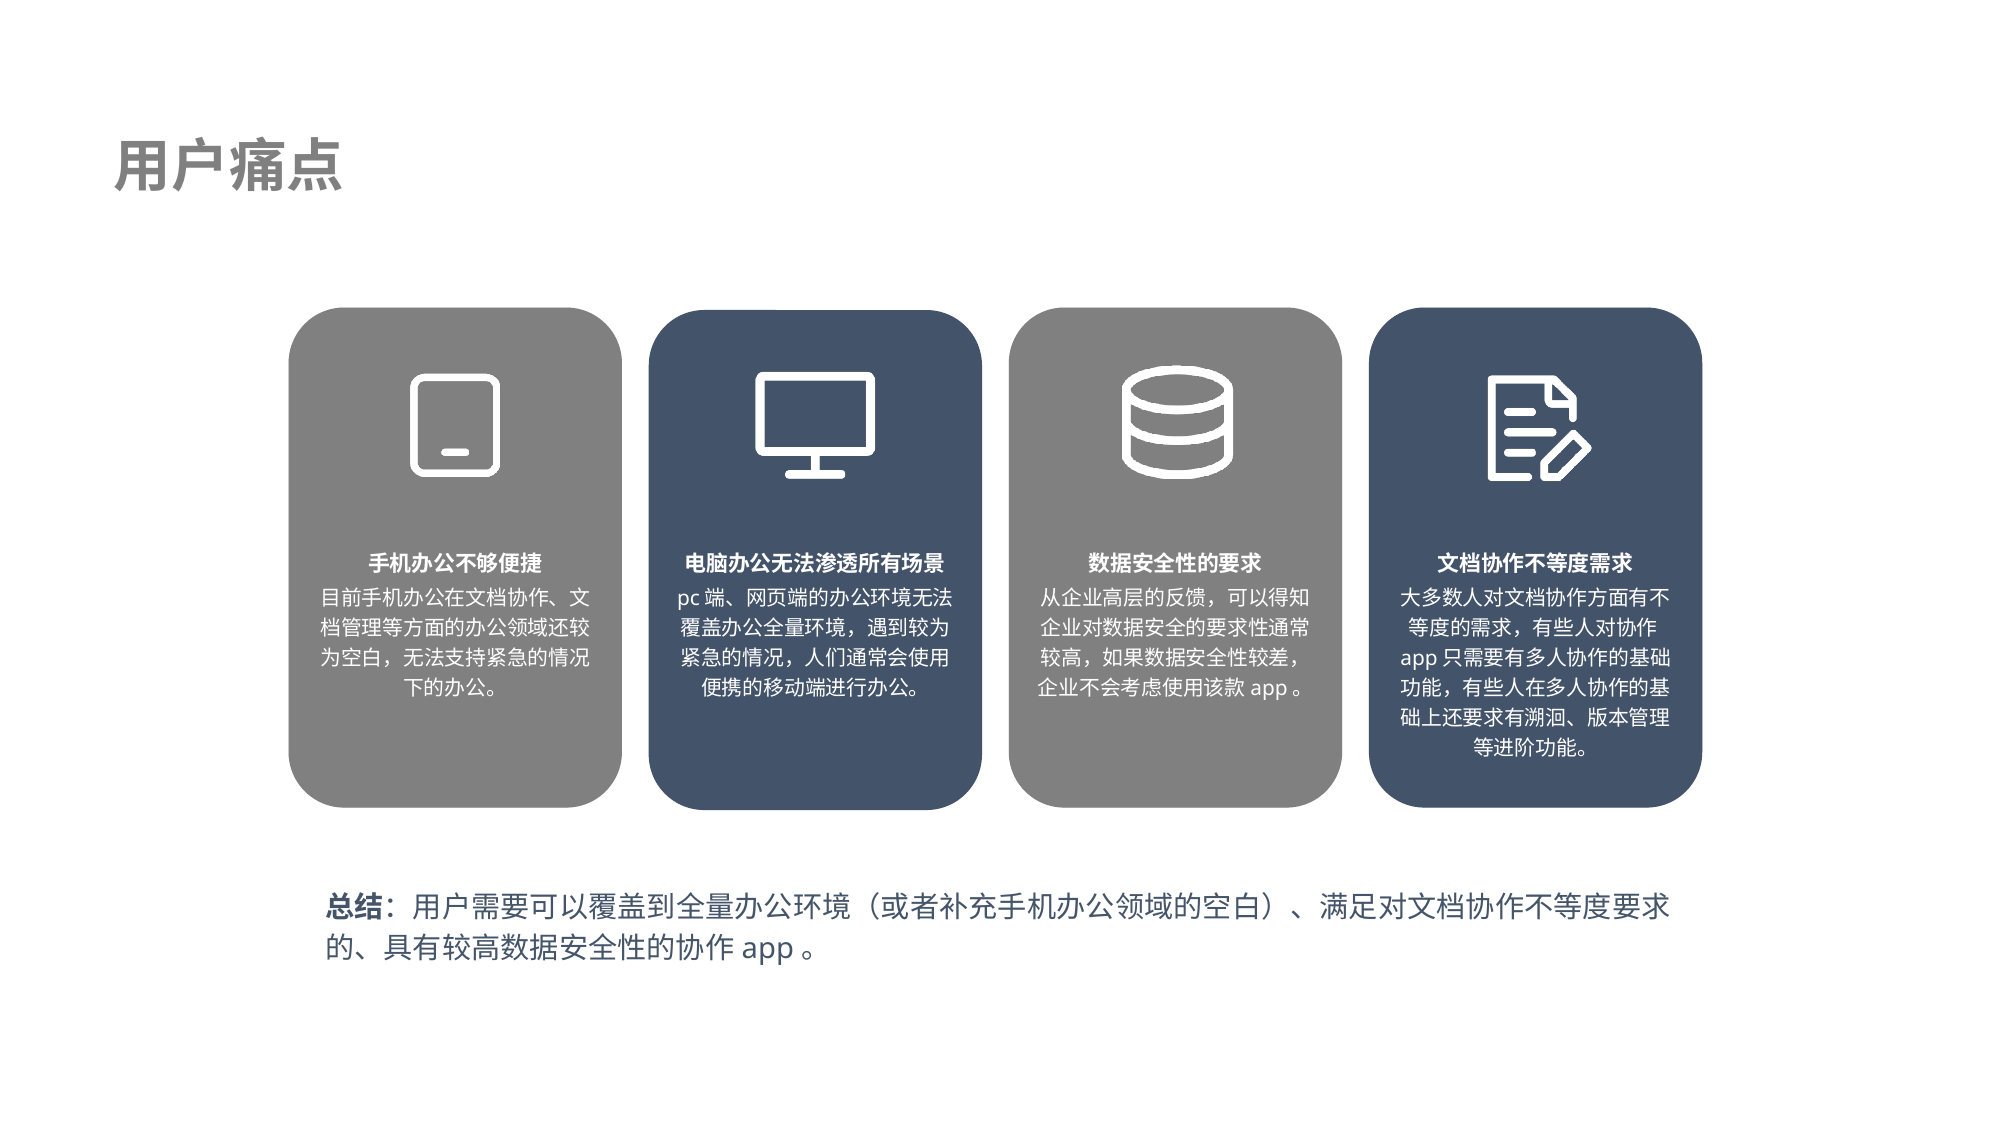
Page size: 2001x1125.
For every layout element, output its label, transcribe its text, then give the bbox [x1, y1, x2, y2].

text_box 用户痛点 [99, 114, 760, 206]
text_box 数据安全性的要求 从企业高层的反馈，可以得知企业对数据安全的要求性通常较高，如果数据安全性较差，企业不会考虑使用该款app。 [1008, 532, 1343, 745]
text_box 手机办公不够便捷 目前手机办公在文档协作、文档管理等方面的办公领域还较为空白，无法支持紧急的情况下的办公。 [288, 532, 622, 714]
picture [753, 363, 877, 487]
text_box [288, 307, 622, 532]
text_box [1368, 307, 1703, 532]
text_box [1008, 307, 1343, 532]
text_box 文档协作不等度需求 大多数人对文档协作方面有不等度的需求，有些人对协作app只需要有多人协作的基础功能，有些人在多人协作的基础上还要求有溯洄、版本管理等进阶功能。 [1368, 532, 1703, 805]
picture [1101, 351, 1250, 499]
picture [1470, 363, 1601, 494]
text_box [648, 309, 983, 756]
text_box [1008, 745, 1343, 808]
text_box [288, 714, 622, 808]
text_box [653, 776, 978, 811]
text_box 总结：用户需要可以覆盖到全量办公环境（或者补充手机办公领域的空白）、满足对文档协作不等度要求的、具有较高数据安全性的协作app。 [325, 880, 1694, 965]
text_box 电脑办公无法渗透所有场景 pc端、网页端的办公环境无法覆盖办公全量环境，遇到较为紧急的情况，人们通常会使用便携的移动端进行办公。 [648, 532, 982, 776]
picture [393, 363, 517, 487]
